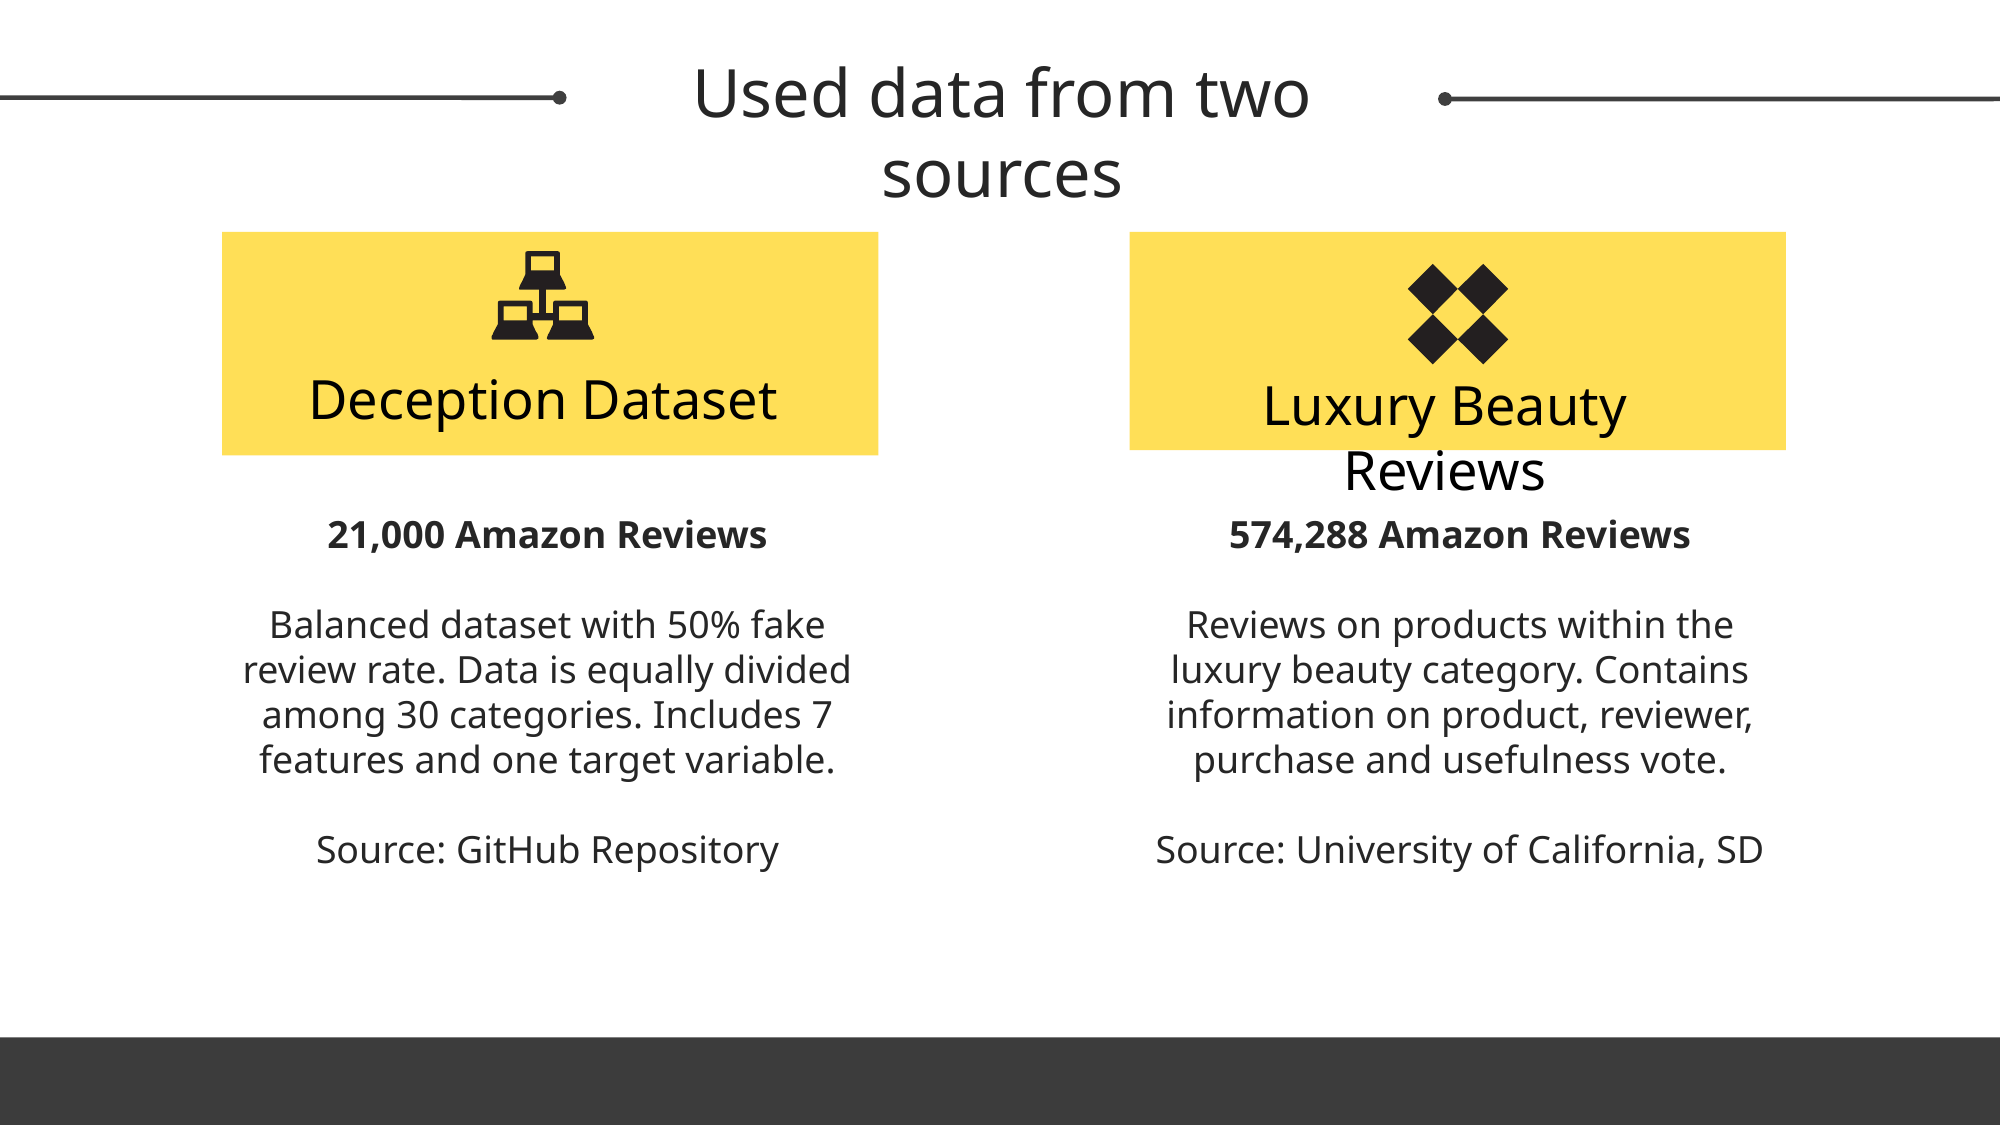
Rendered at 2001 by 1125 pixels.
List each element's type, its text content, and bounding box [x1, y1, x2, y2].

text_box Luxury Beauty Reviews [1151, 364, 1739, 503]
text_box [219, 231, 879, 928]
text_box Used data from two sources [559, 43, 1445, 219]
text_box [0, 91, 566, 104]
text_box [1407, 263, 1509, 365]
text_box [0, 1037, 2000, 1125]
text_box [1129, 231, 1786, 451]
text_box [1438, 92, 2000, 106]
text_box 574,288 Amazon Reviews Reviews on products within the luxury beauty category. Contains information on product, reviewer, purchase and usefulness vote. Source: University of California, SD [1137, 503, 1783, 879]
